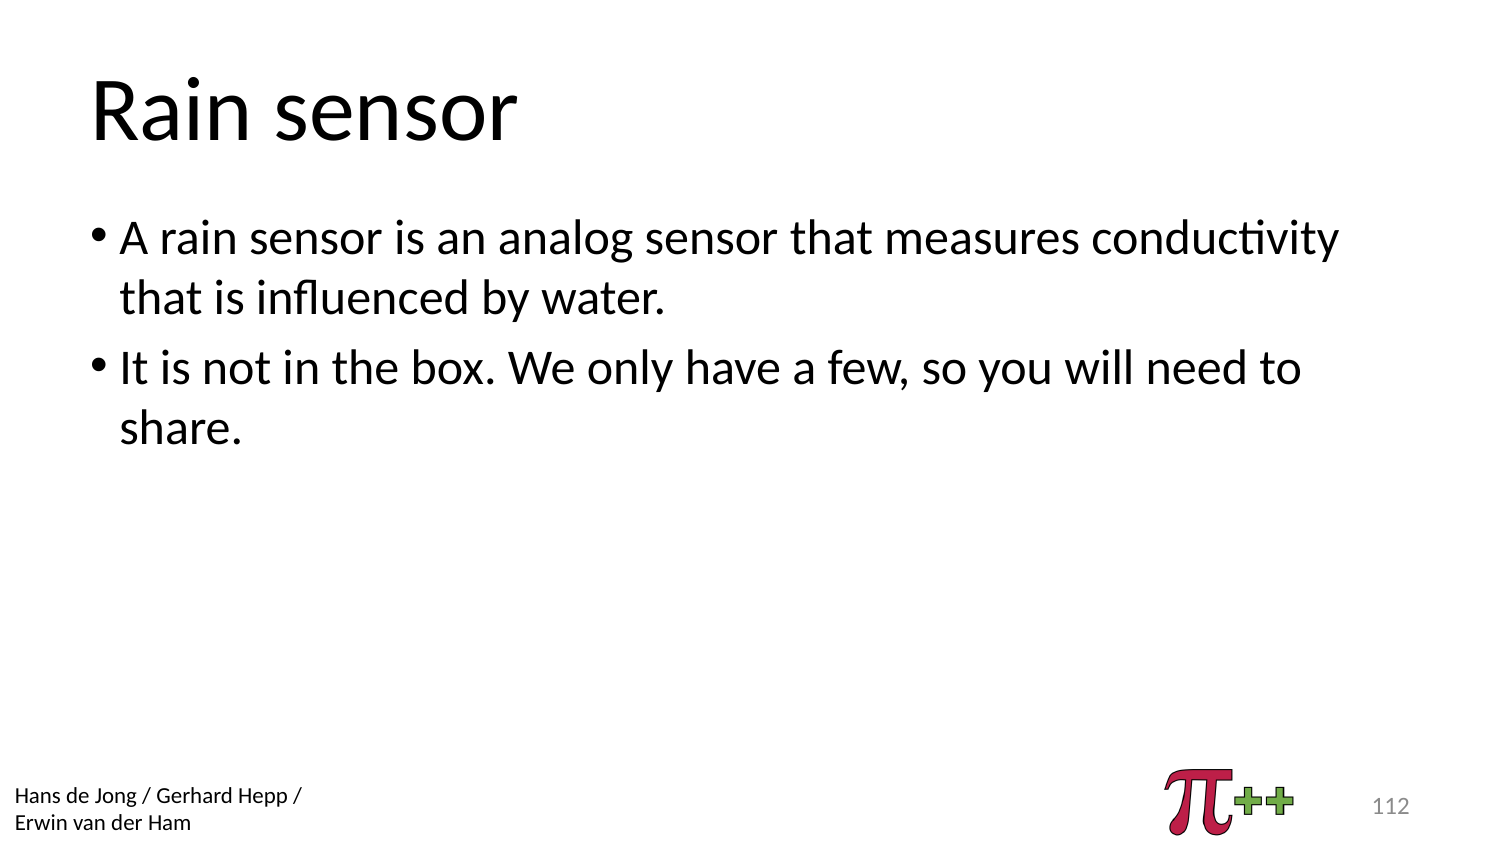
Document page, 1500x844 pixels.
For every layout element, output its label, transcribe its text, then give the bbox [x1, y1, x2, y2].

slide_number 112 [1340, 782, 1425, 827]
title Rain sensor [75, 33, 1425, 175]
list A rain sensor is an analog sensor that measures conductivity that is influenced by water. It is not in the box. We only have a few, so you will need to share. [75, 196, 1425, 754]
picture [1163, 768, 1294, 836]
